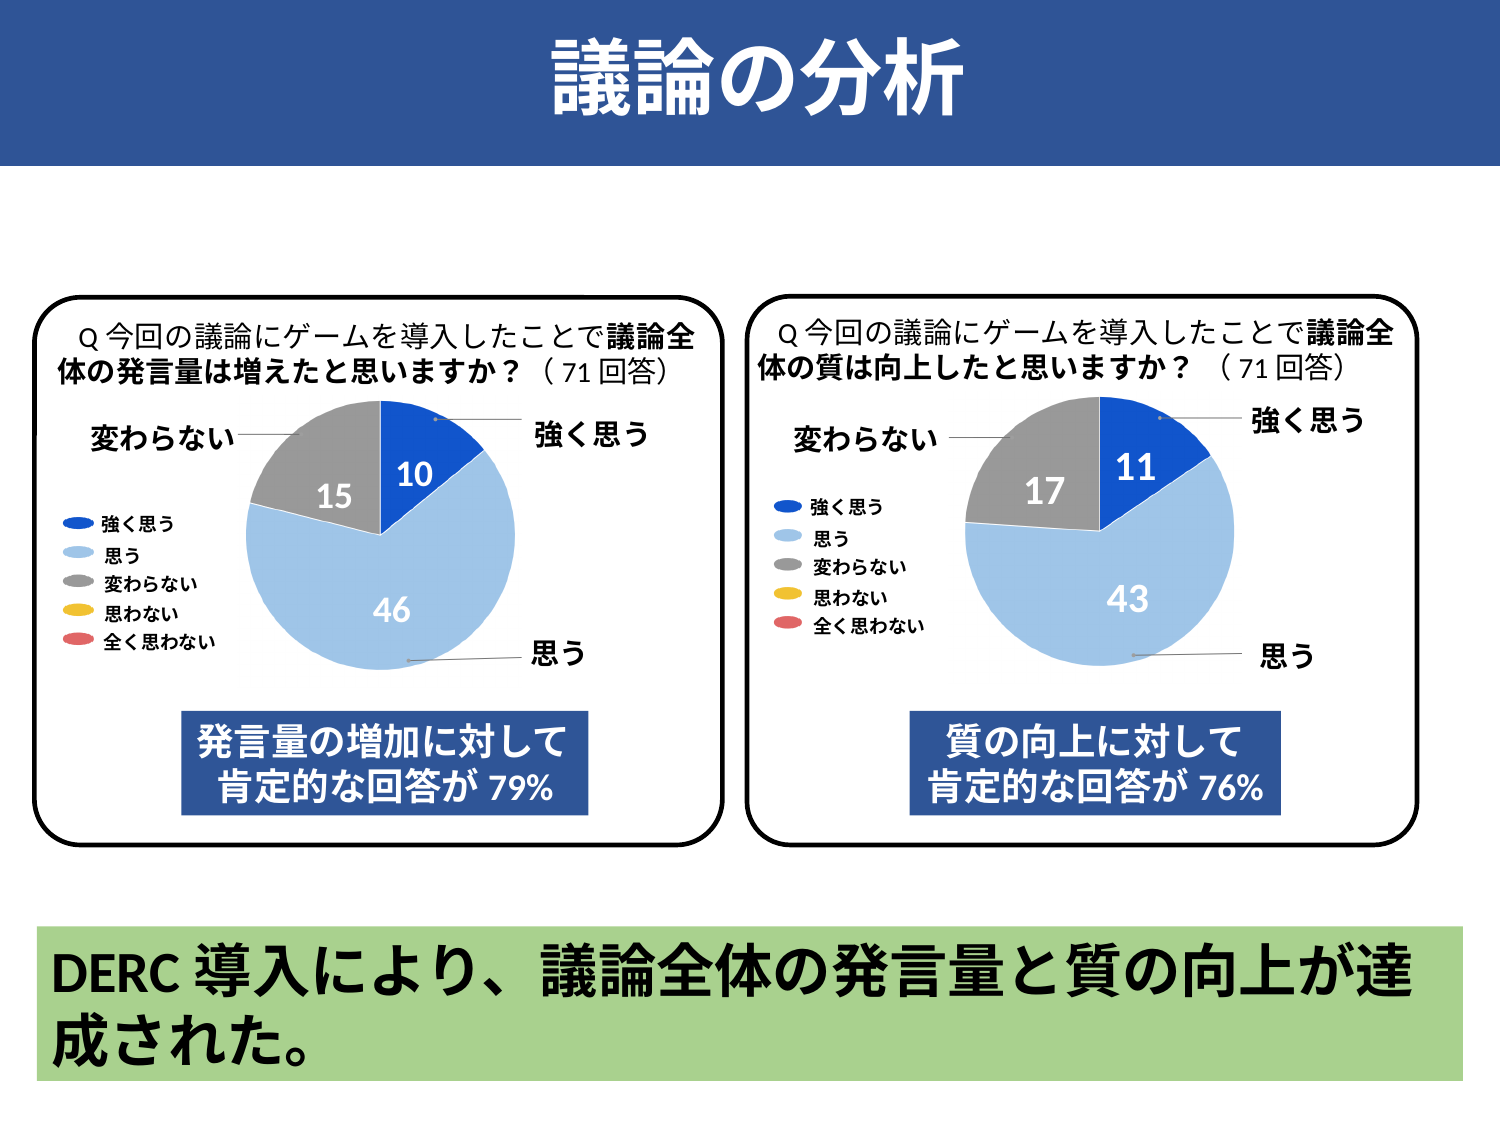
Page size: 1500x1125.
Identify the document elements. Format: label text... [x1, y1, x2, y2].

picture [948, 391, 1242, 684]
text_box Q今回の議論にゲームを導入したことで議論全体の質は向上したと思いますか？ （71回答） [742, 307, 758, 392]
text_box 質の向上に対して 肯定的な回答が76% [909, 710, 1281, 816]
text_box 議論の分析 [0, 0, 1500, 166]
text_box DERC導入により、議論全体の発言量と質の向上が達成された。 [36, 926, 1463, 1081]
text_box 発言量の増加に対して 肯定的な回答が79% [181, 710, 589, 816]
text_box [745, 295, 1419, 846]
text_box [33, 296, 724, 846]
picture [237, 395, 522, 688]
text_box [760, 488, 995, 646]
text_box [48, 504, 304, 662]
